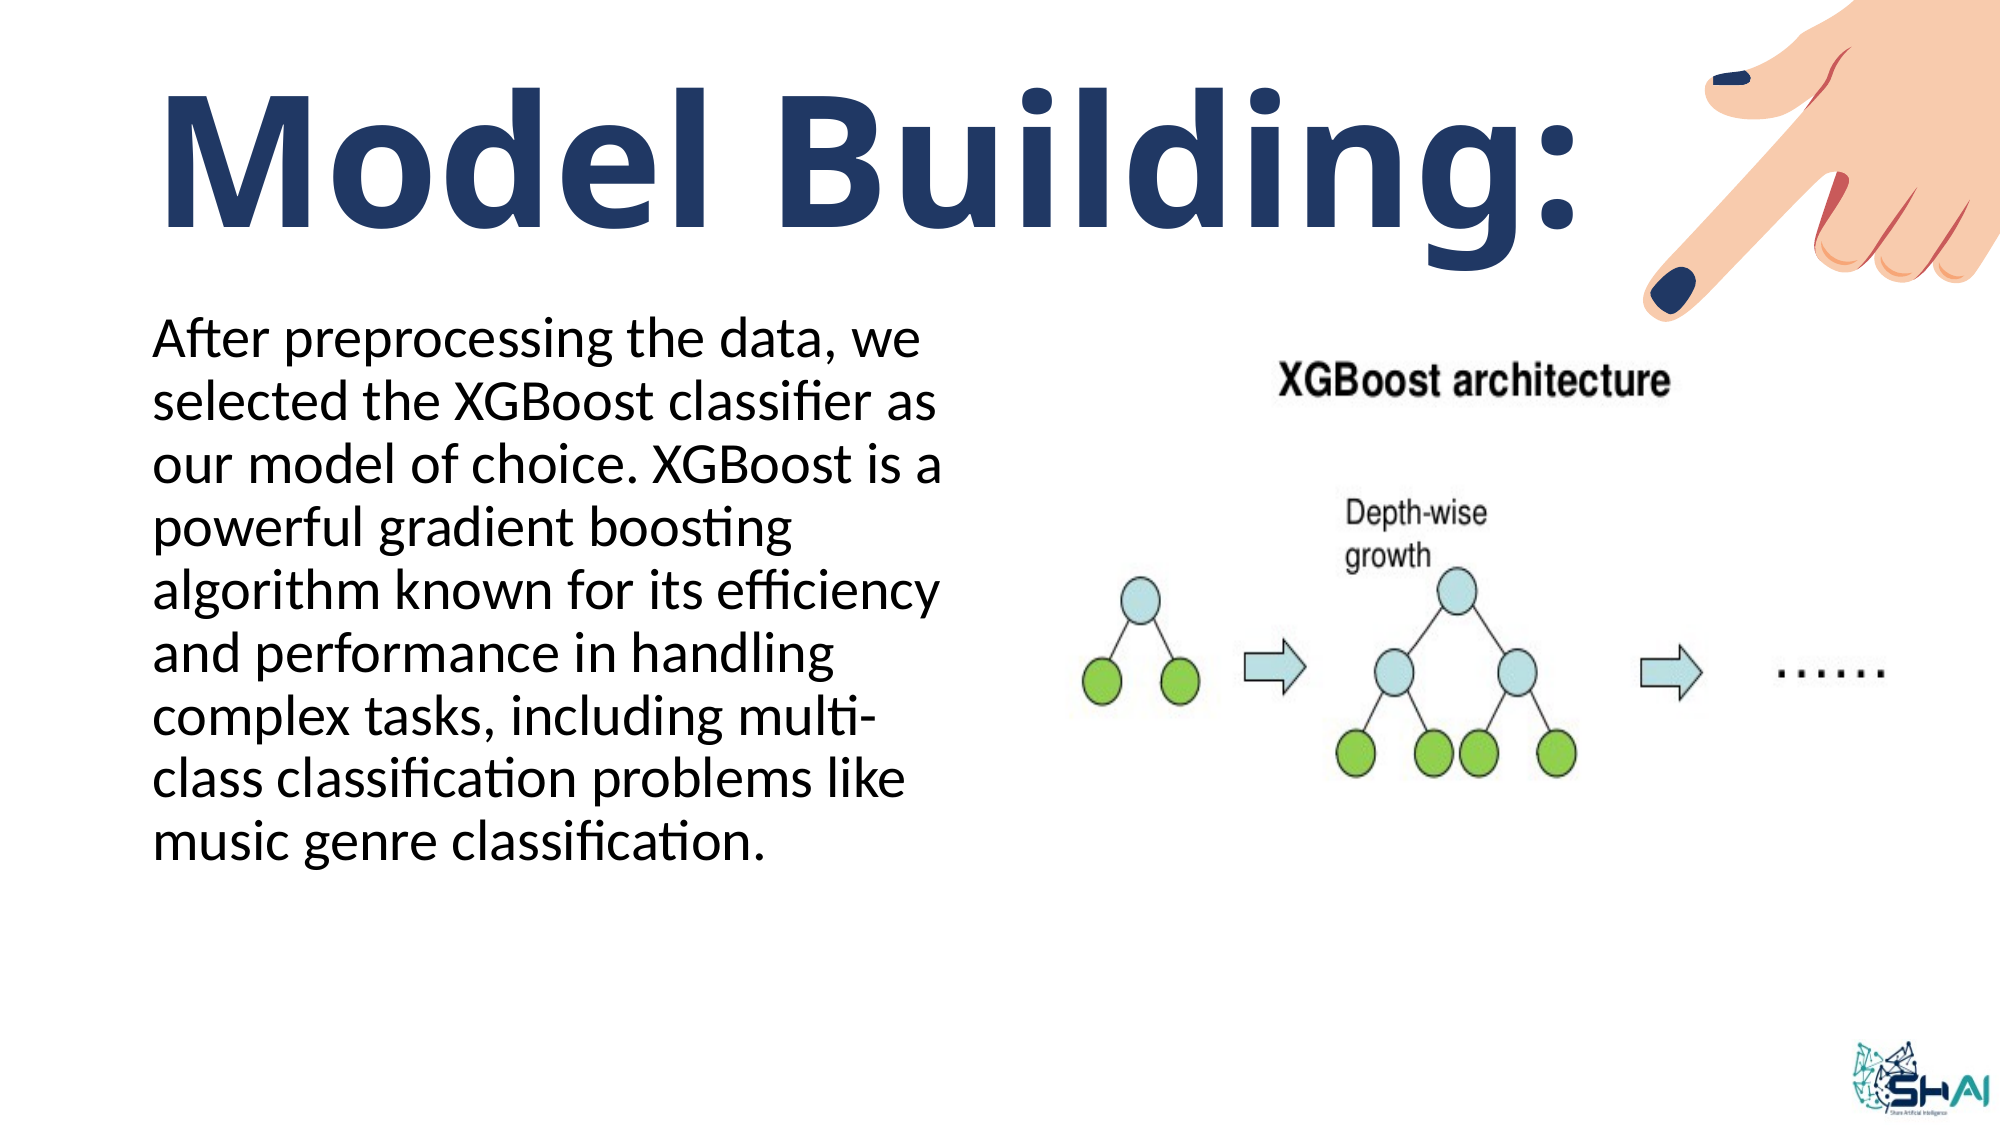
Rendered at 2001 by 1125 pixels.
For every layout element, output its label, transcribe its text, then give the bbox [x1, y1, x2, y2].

picture [1851, 1039, 2000, 1125]
list After preprocessing the data, we selected the XGBoost classifier as our model of choice. XGBoost is a powerful gradient boosting algorithm known for its efficiency and performance in handling complex tasks, including multi-class classification problems like music genre classification. [137, 299, 1000, 1014]
title Model Building: [137, 59, 1681, 278]
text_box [1681, 0, 2000, 393]
picture [962, 299, 2000, 917]
